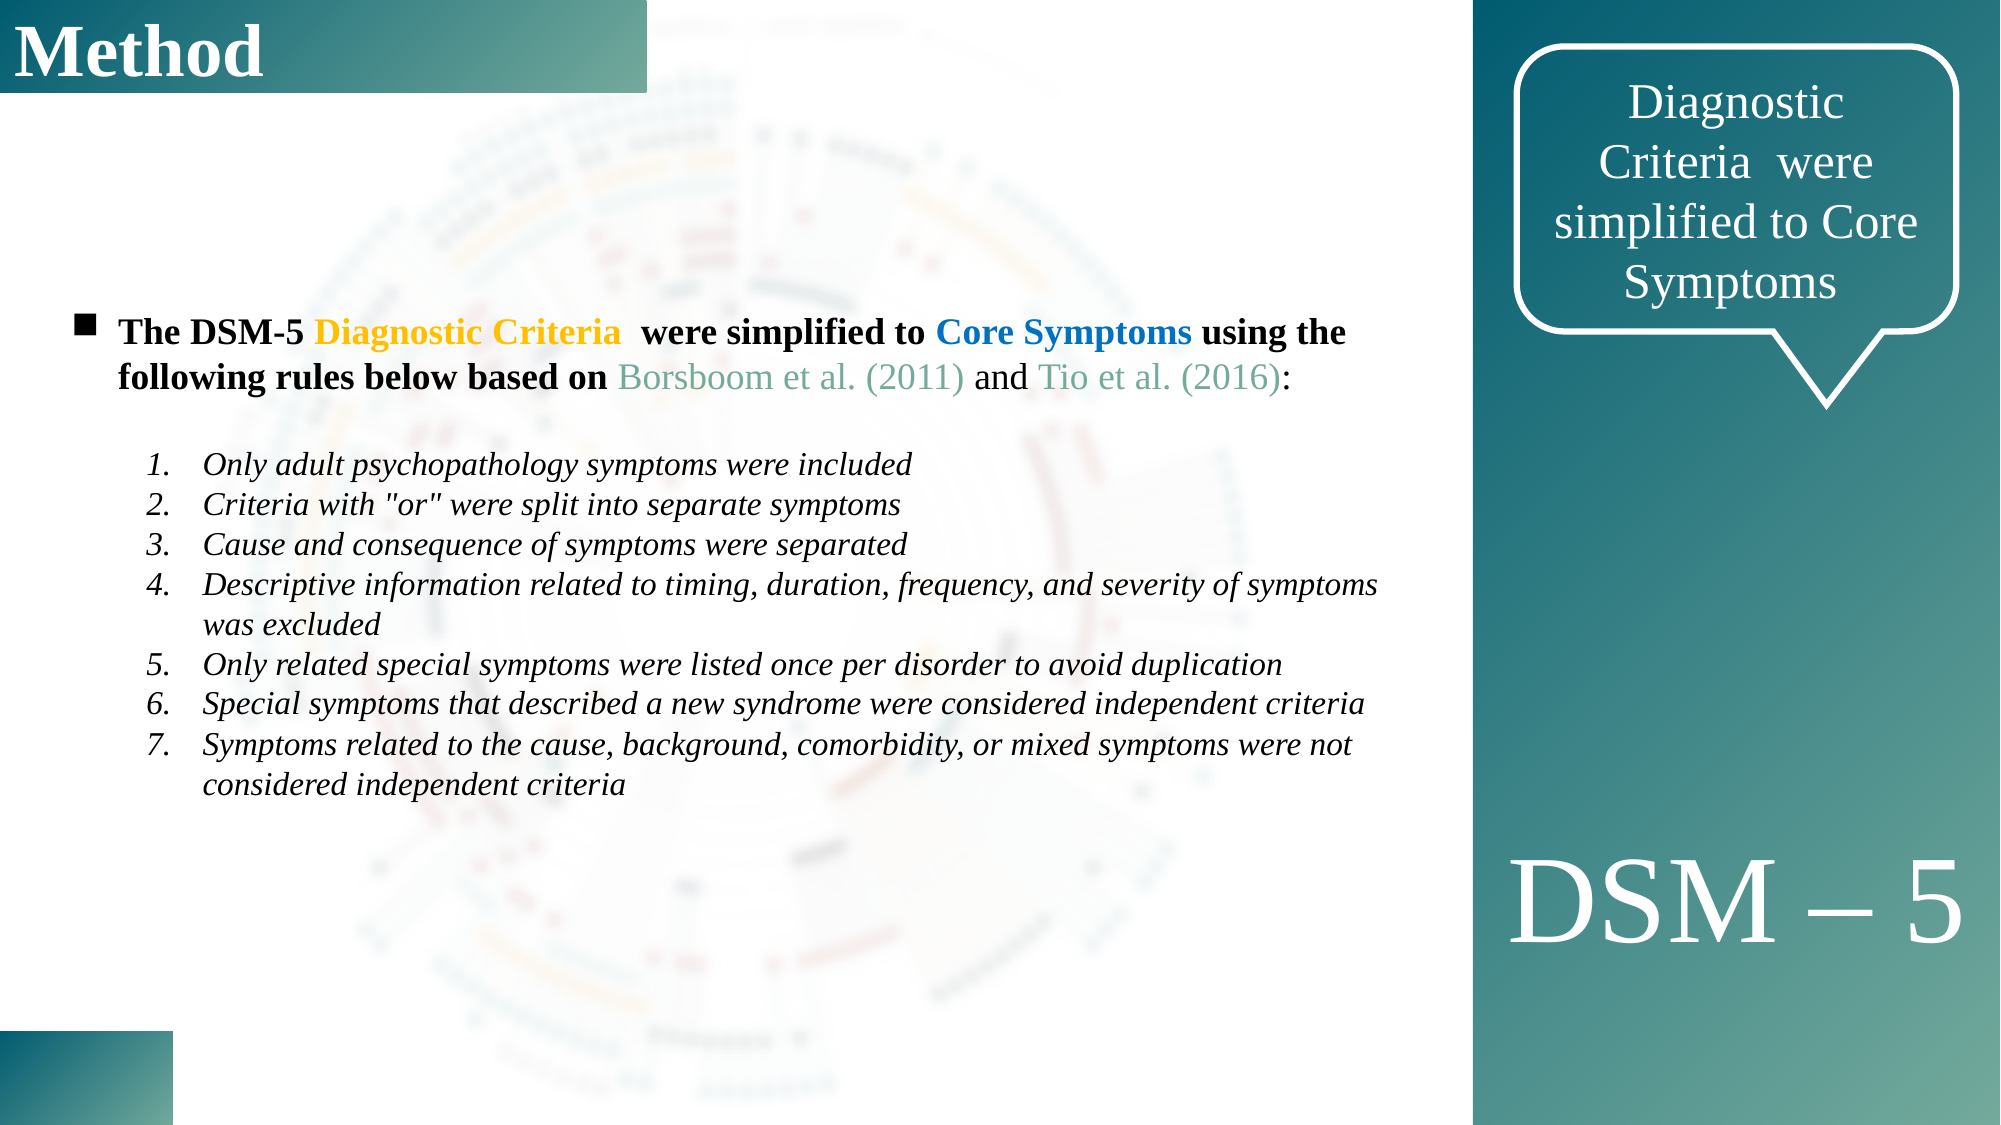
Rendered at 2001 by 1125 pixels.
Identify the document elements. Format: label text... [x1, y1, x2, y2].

text_box [0, 1031, 174, 1125]
picture [0, 0, 1472, 1125]
text_box DSM – 5 [1472, 0, 2000, 1125]
text_box Diagnostic Criteria were simplified to Core Symptoms [1515, 45, 1958, 407]
text_box The DSM-5 Diagnostic Criteria were simplified to Core Symptoms using the following rules below based on Borsboom et al. (2011) and Tio et al. (2016): Only adult psychopathology symptoms were included Criteria with "or" were split into separate symptoms Cause and consequence of symptoms were separated Descriptive information related to timing, duration, frequency, and severity of symptoms was excluded Only related special symptoms were listed once per disorder to avoid duplication Special symptoms that described a new syndrome were considered independent criteria Symptoms related to the cause, background, comorbidity, or mixed symptoms were not considered independent criteria [56, 299, 1430, 809]
text_box Method [0, 0, 647, 94]
